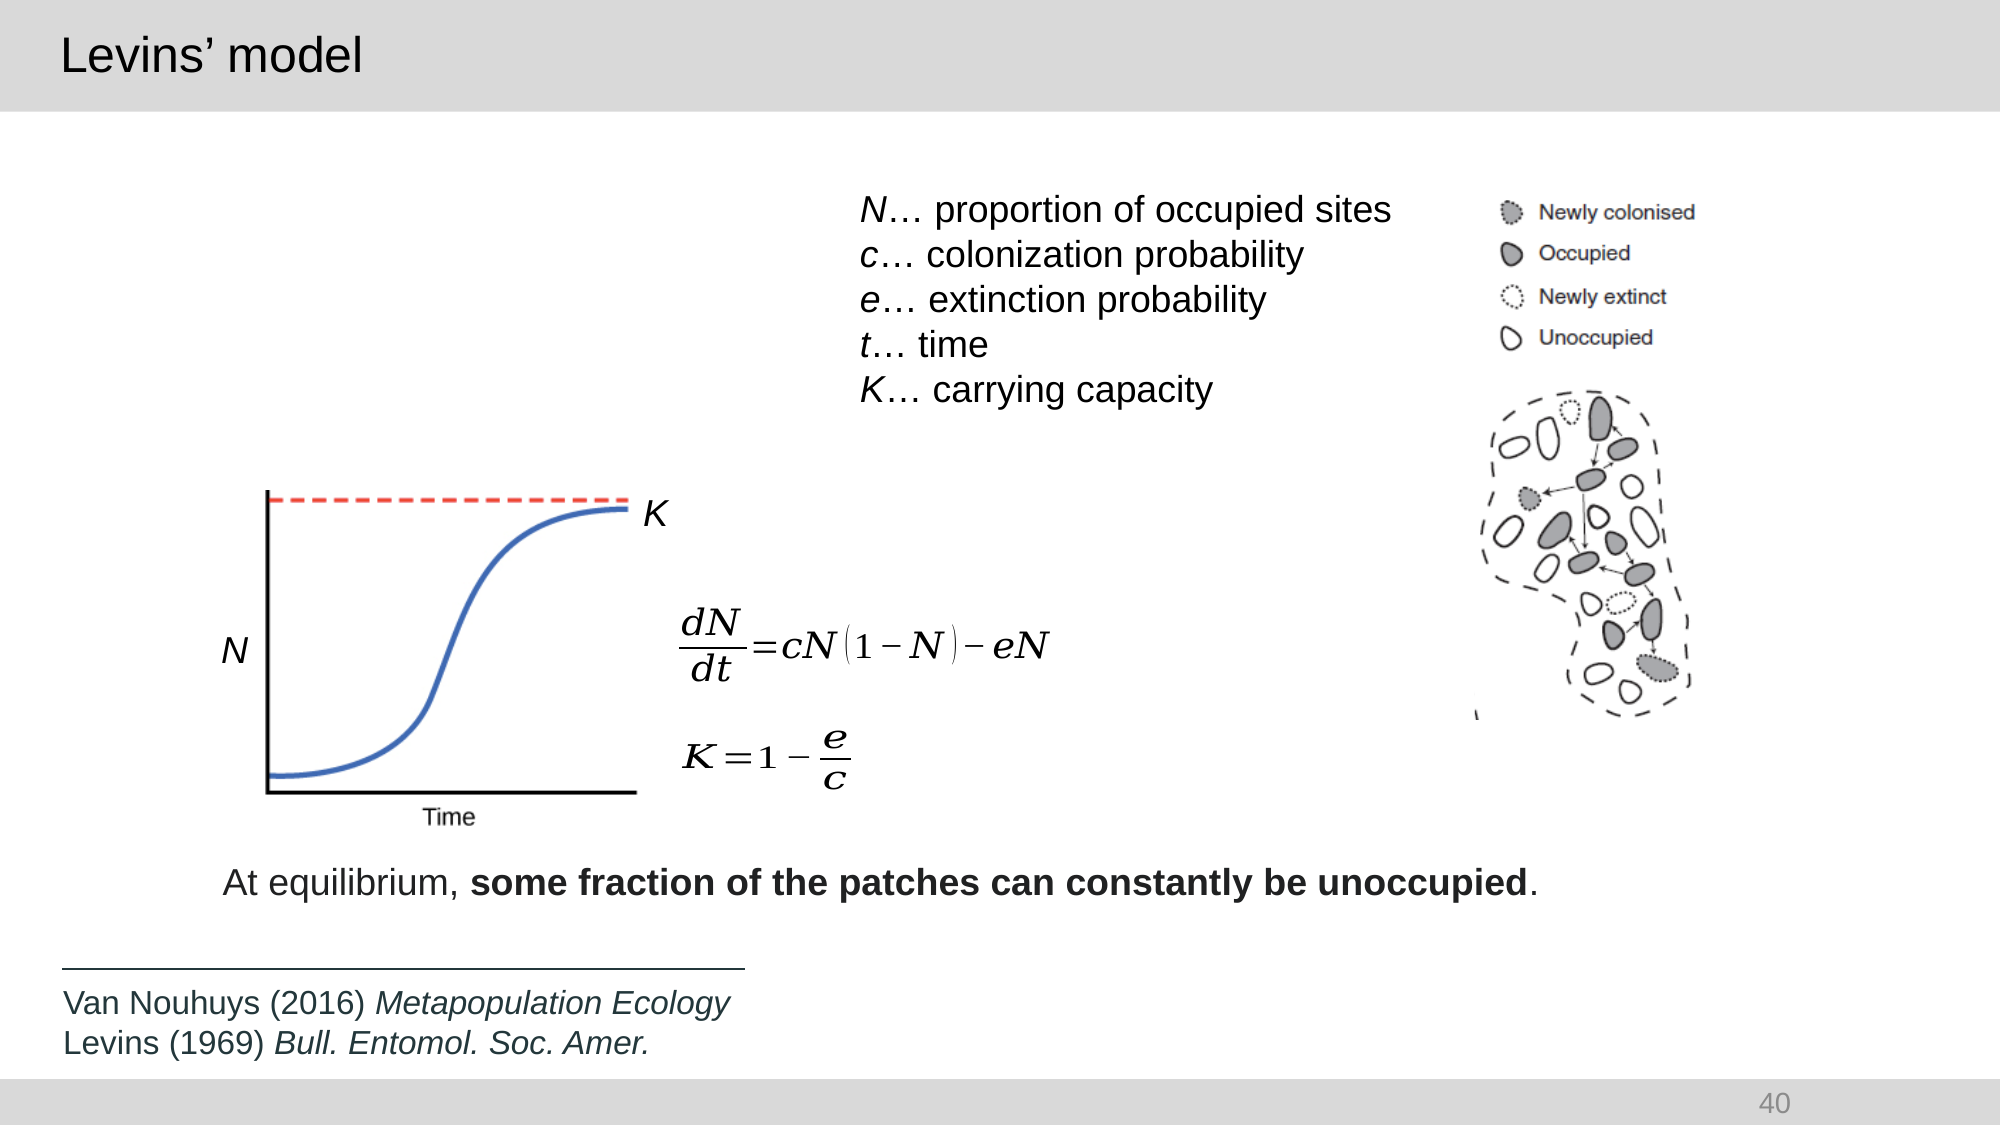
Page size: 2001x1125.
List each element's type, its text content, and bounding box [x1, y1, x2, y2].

text_box N… proportion of occupied sites c… colonization probability e… extinction probability t… time K… carrying capacity [844, 177, 1408, 418]
text_box Van Nouhuys (2016) Metapopulation Ecology Levins (1969) Bull. Entomol. Soc. Amer. [48, 974, 864, 1069]
text_box At equilibrium, some fraction of the patches can constantly be unoccupied. [207, 850, 1771, 911]
footer [0, 1079, 1550, 1125]
slide_number 40 [1550, 1079, 2000, 1125]
title Levins’ model [0, 0, 2000, 112]
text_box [212, 481, 678, 839]
picture [1474, 200, 1716, 720]
